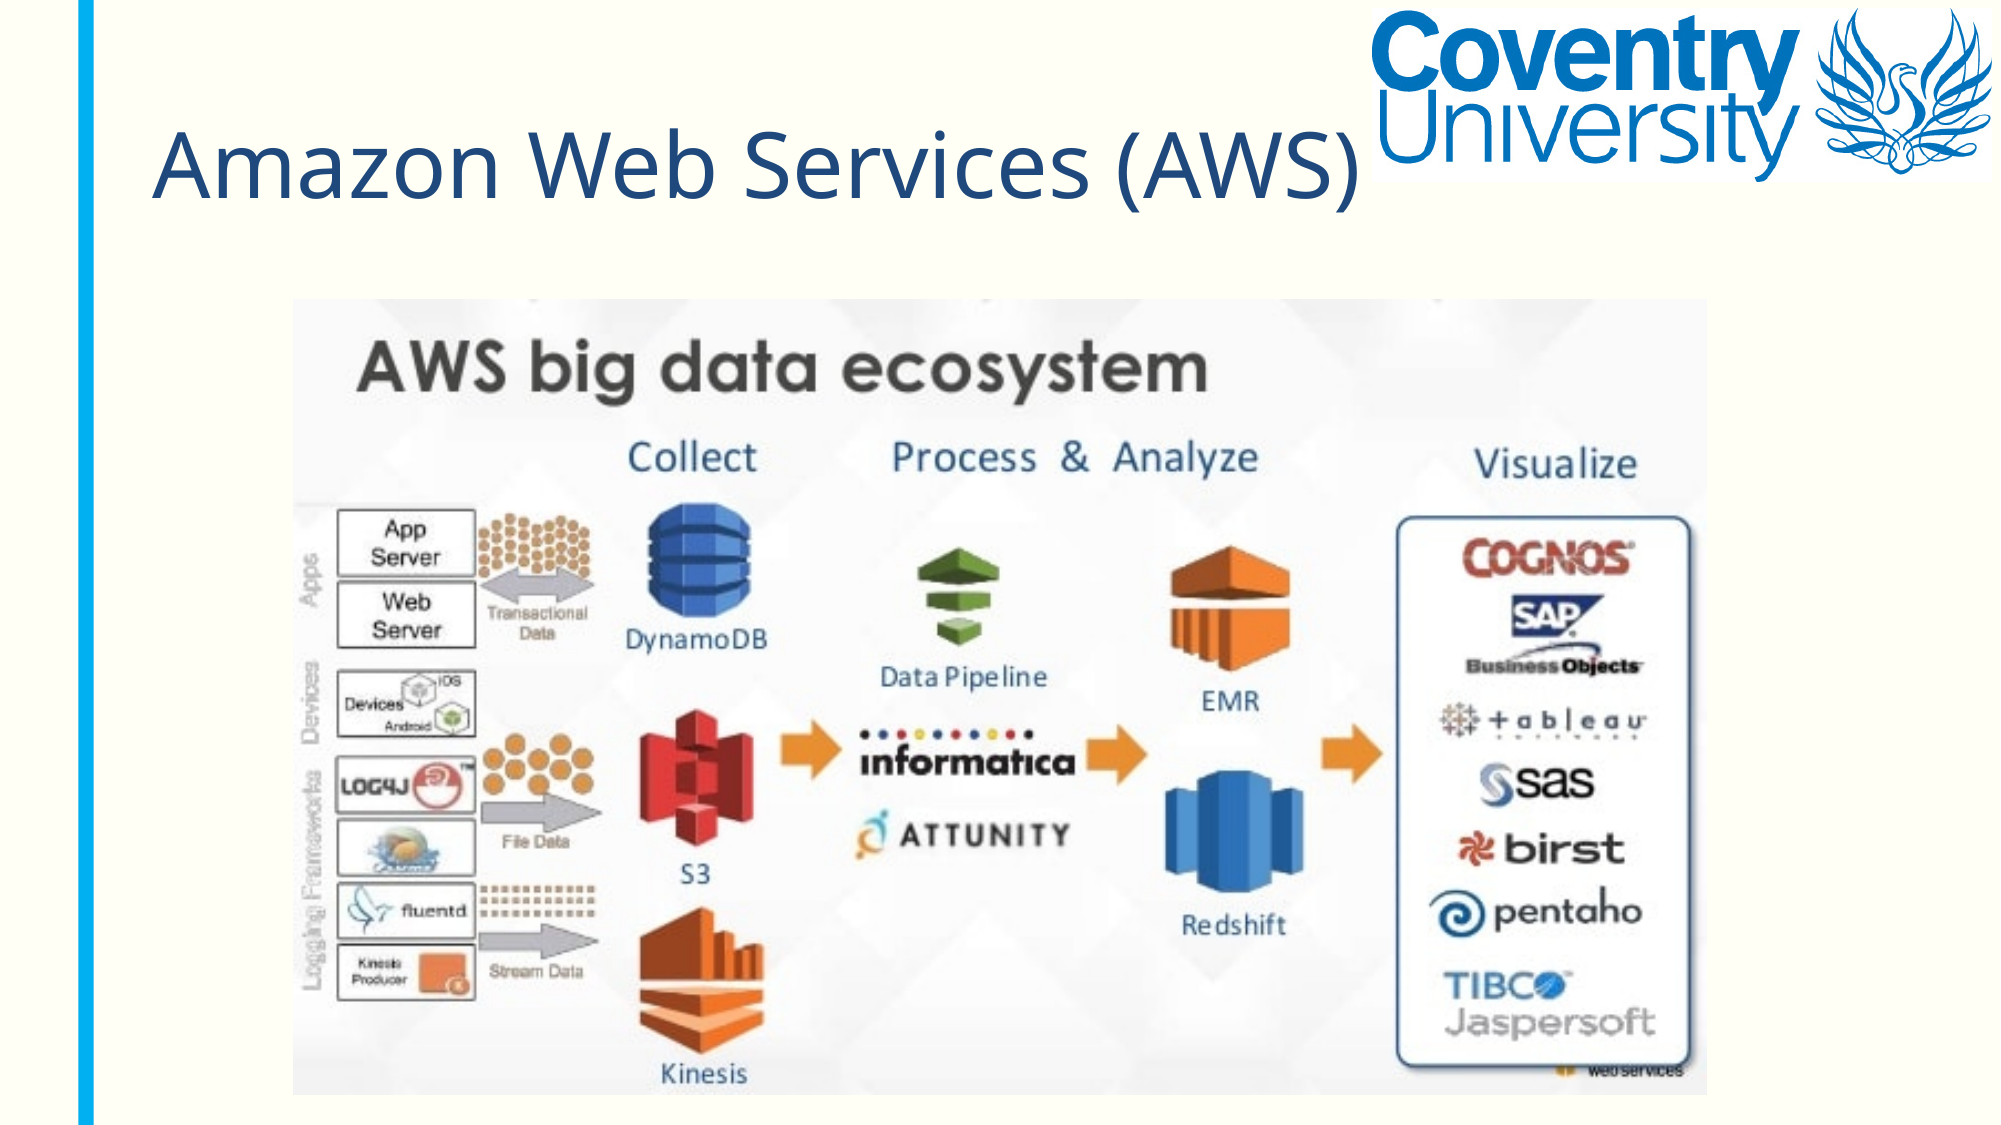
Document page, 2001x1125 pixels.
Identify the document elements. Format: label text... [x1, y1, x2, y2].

picture [1372, 8, 1992, 182]
title Amazon Web Services (AWS) [137, 59, 1863, 278]
picture [293, 299, 1707, 1095]
